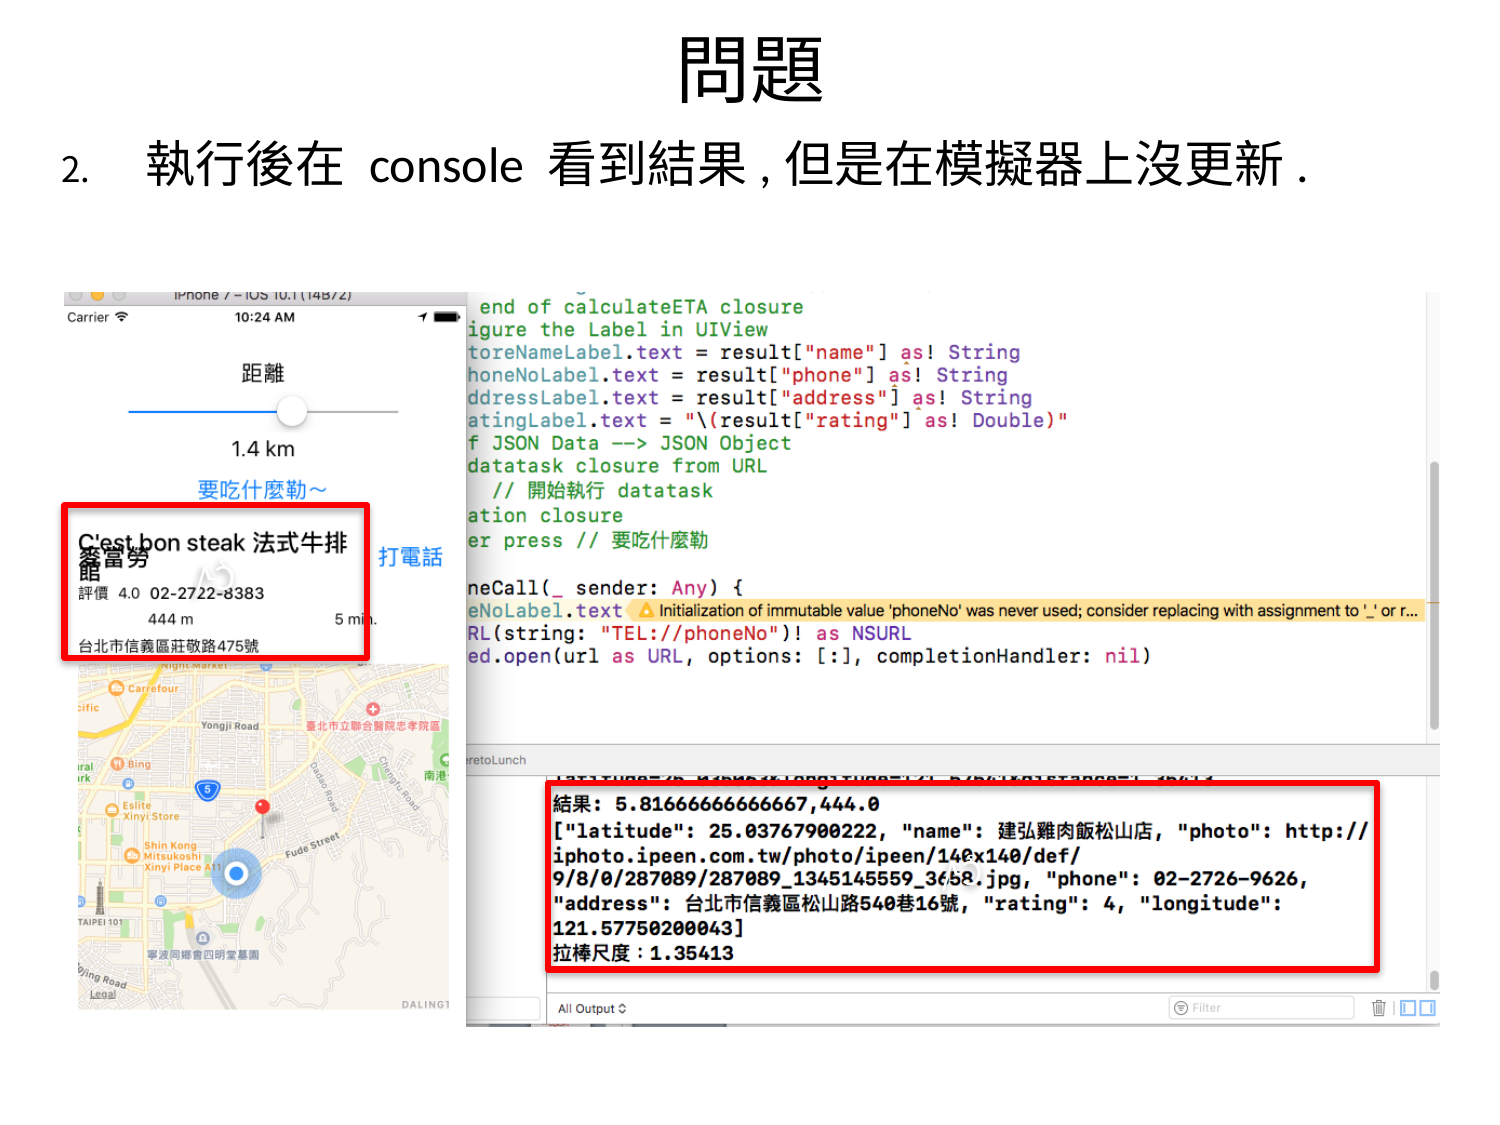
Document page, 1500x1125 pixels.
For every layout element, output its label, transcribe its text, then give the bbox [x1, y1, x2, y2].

title 問題 [0, 0, 1500, 137]
picture [64, 291, 1440, 1027]
list 執行後在 console 看到結果,但是在模擬器上沒更新. [46, 125, 1462, 233]
